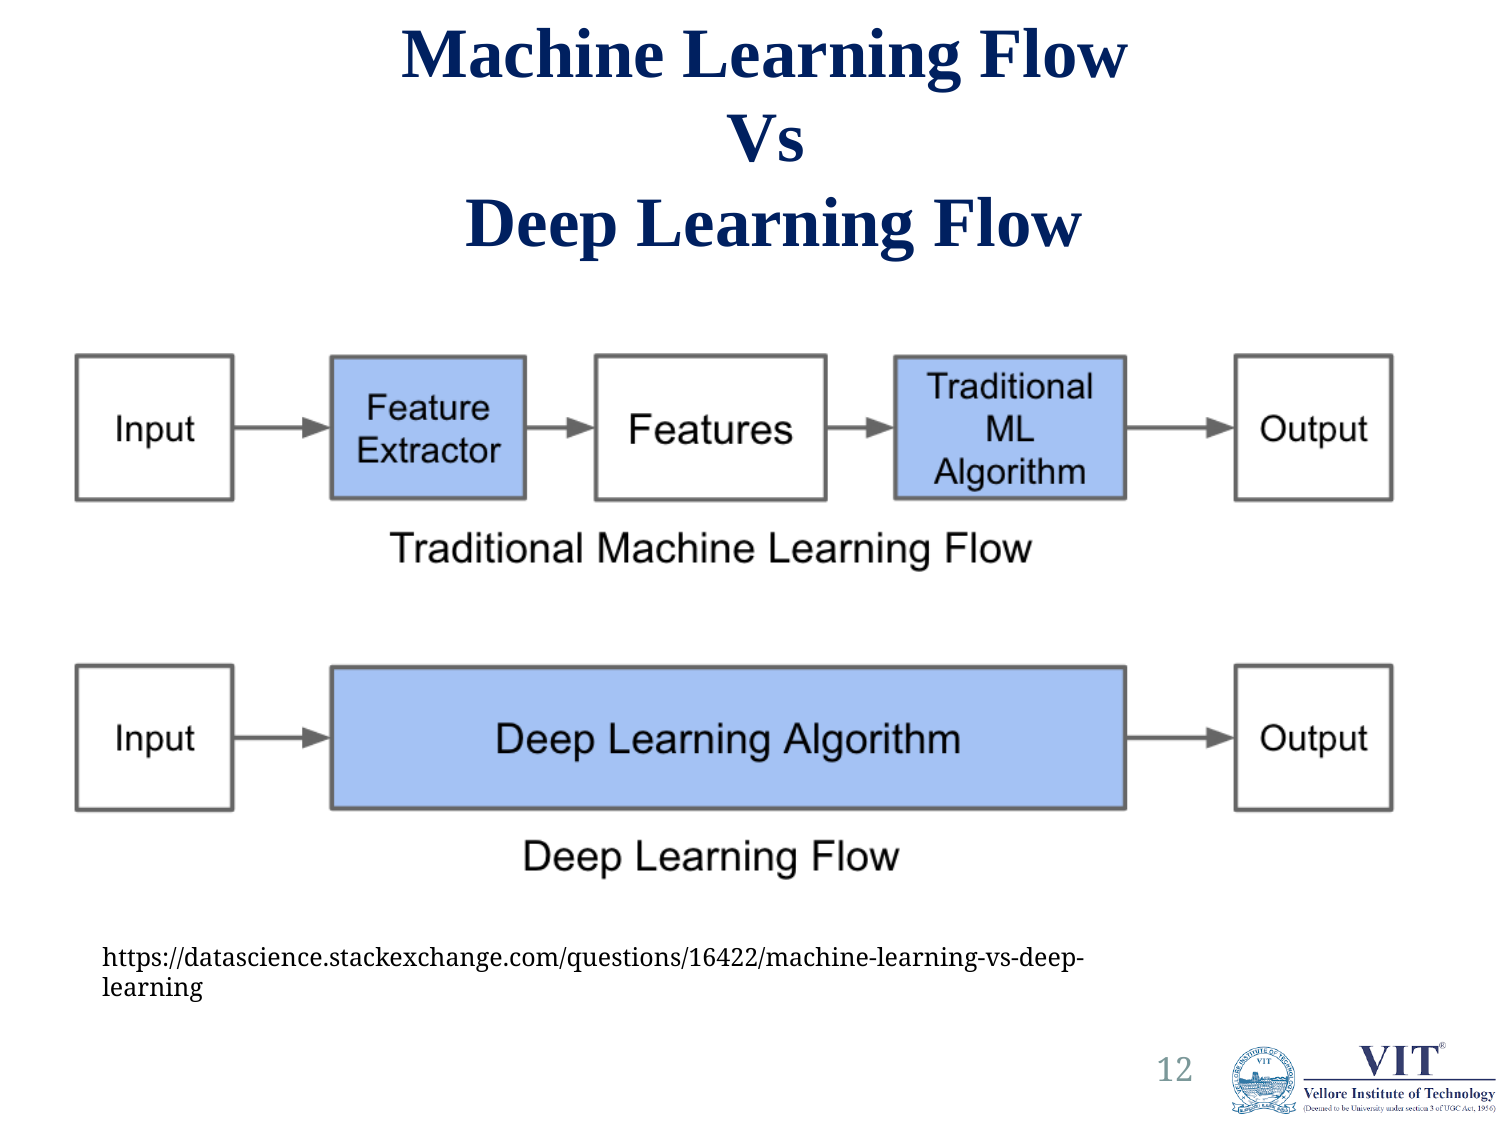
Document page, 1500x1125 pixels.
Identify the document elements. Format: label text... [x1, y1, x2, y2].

picture [1224, 1026, 1500, 1121]
slide_number 12 [1137, 1034, 1213, 1107]
picture [49, 324, 1413, 908]
text_box https://datascience.stackexchange.com/questions/16422/machine-learning-vs-deep-learning [87, 934, 1163, 1009]
title Machine Learning Flow Vs Deep Learning Flow [74, 143, 1475, 269]
